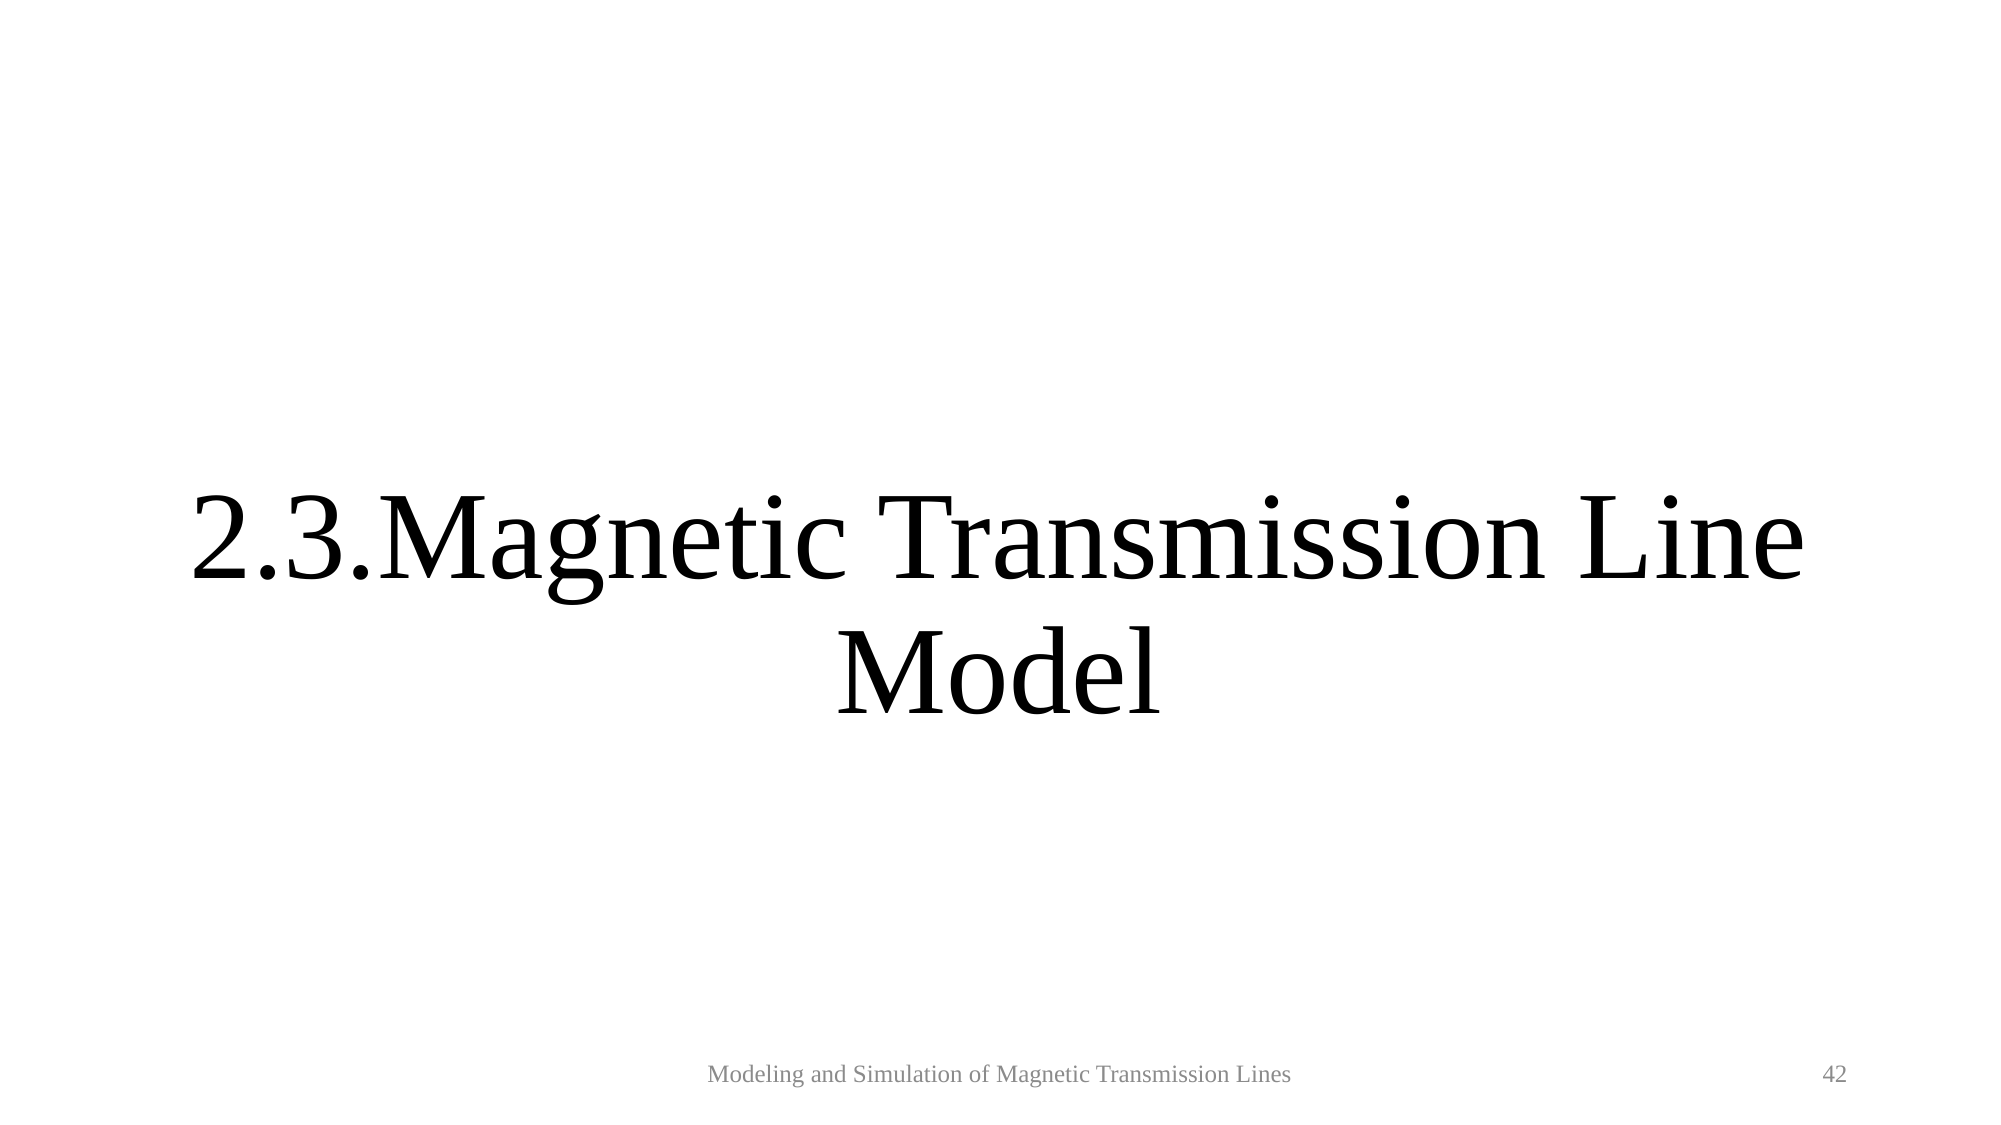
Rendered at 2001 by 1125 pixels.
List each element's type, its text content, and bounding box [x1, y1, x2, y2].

slide_number 42 [1412, 1042, 1863, 1103]
footer Modeling and Simulation of Magnetic Transmission Lines [662, 1042, 1338, 1103]
title 2.3.Magnetic Transmission Line Model [136, 280, 1862, 749]
